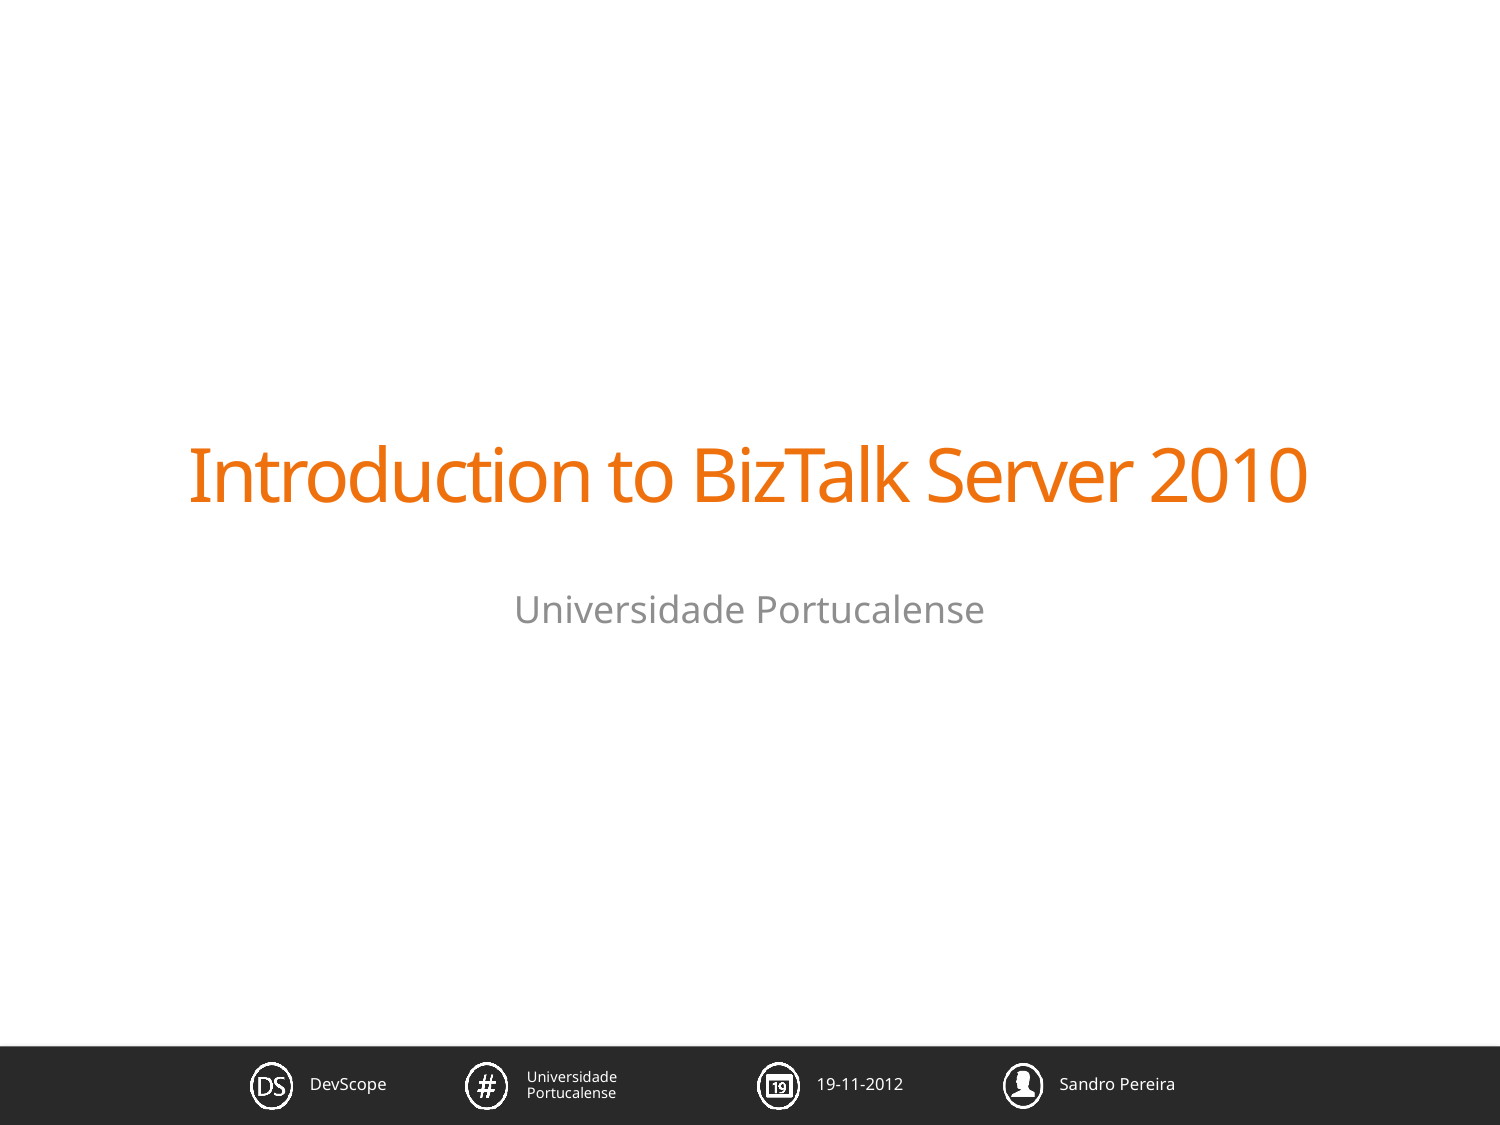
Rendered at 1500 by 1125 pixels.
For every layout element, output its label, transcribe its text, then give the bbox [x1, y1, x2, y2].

subtitle Universidade Portucalense [225, 567, 1275, 628]
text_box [249, 1061, 1226, 1110]
title Introduction to BizTalk Server 2010 [112, 437, 1388, 519]
text_box [0, 1046, 1500, 1125]
